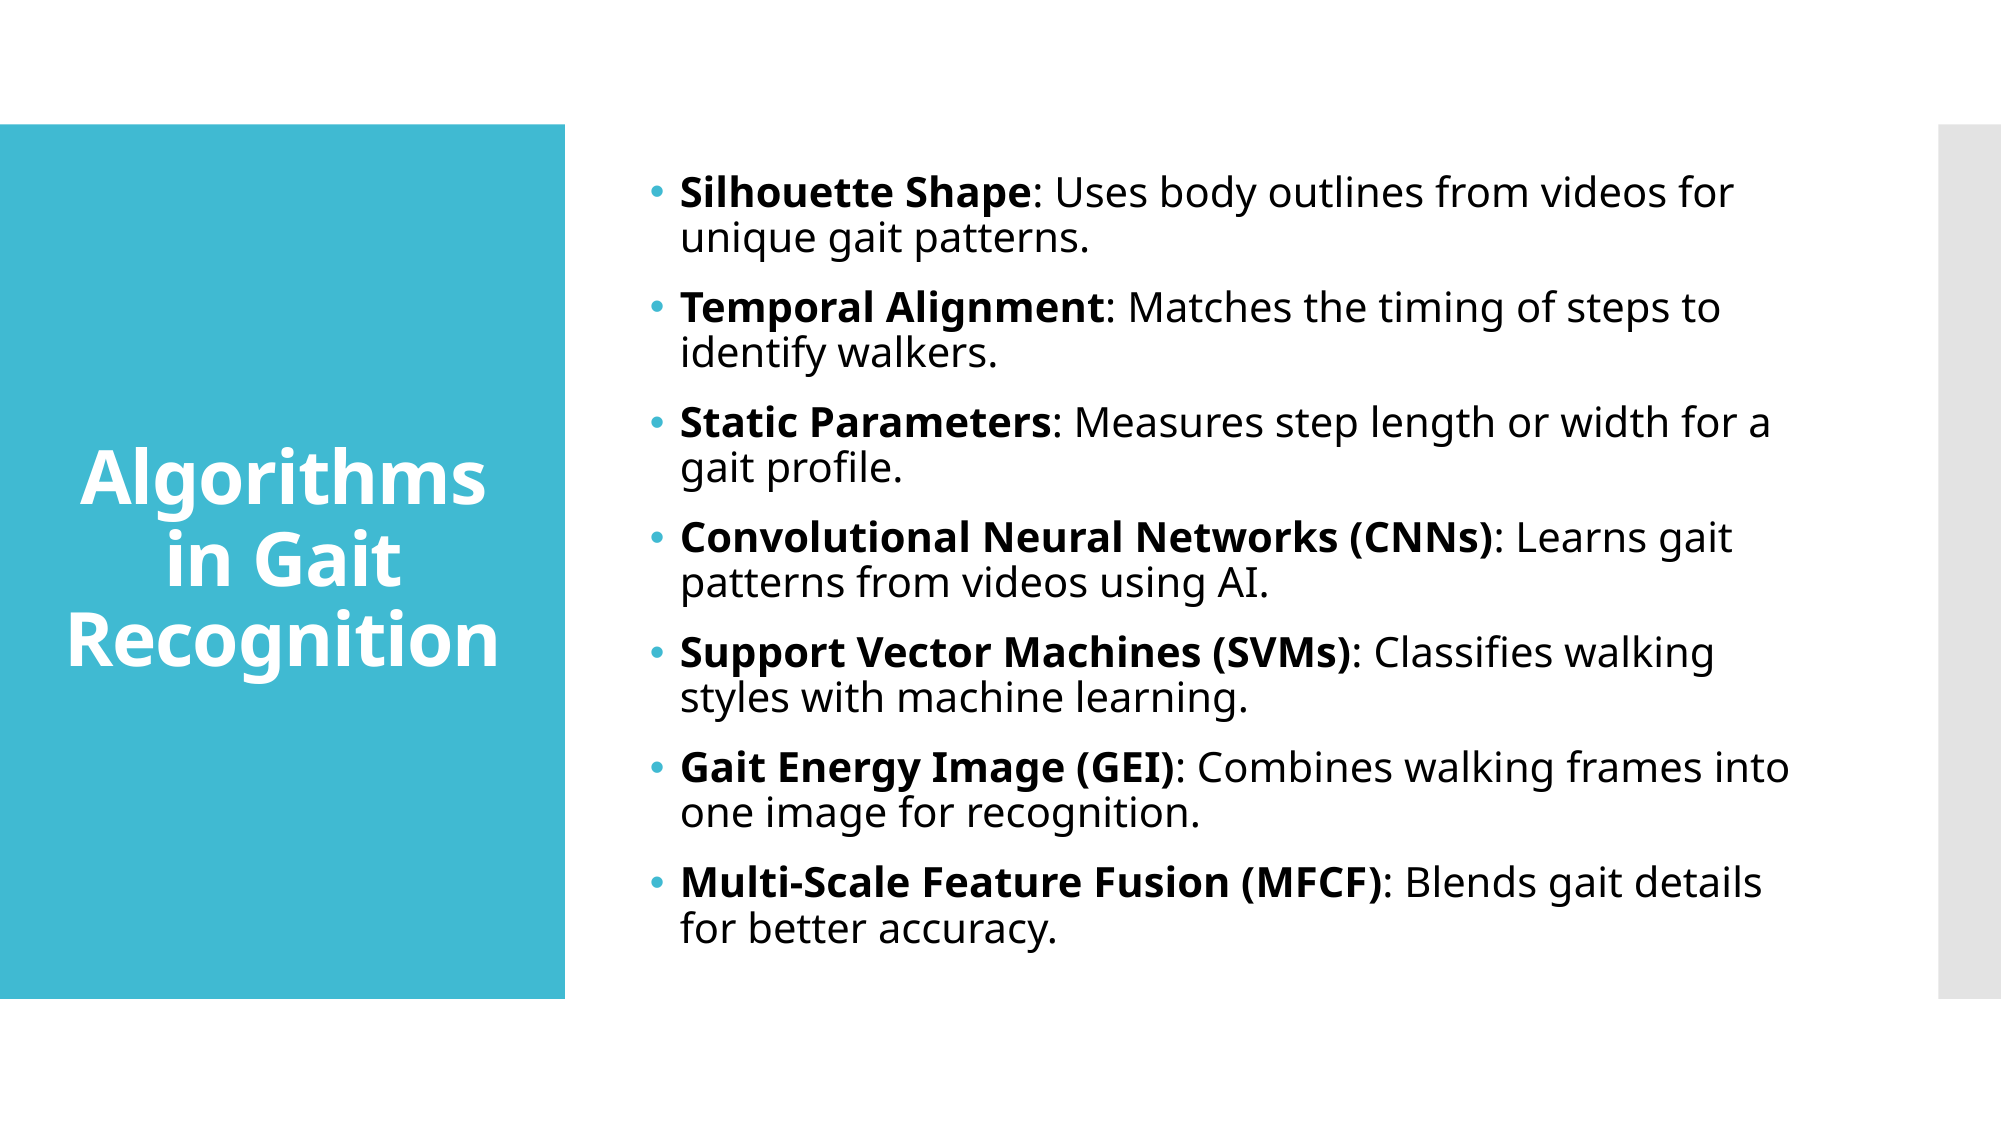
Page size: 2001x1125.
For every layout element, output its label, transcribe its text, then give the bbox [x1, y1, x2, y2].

title Algorithms in Gait Recognition [41, 184, 525, 940]
list Silhouette Shape: Uses body outlines from videos for unique gait patterns. Temporal Alignment: Matches the timing of steps to identify walkers. Static Parameters: Measures step length or width for a gait profile. Convolutional Neural Networks (CNNs): Learns gait patterns from videos using AI. Support Vector Machines (SVMs): Classifies walking styles with machine learning. Gait Energy Image (GEI): Combines walking frames into one image for recognition. Multi-Scale Feature Fusion (MFCF): Blends gait details for better accuracy. [634, 141, 1835, 982]
